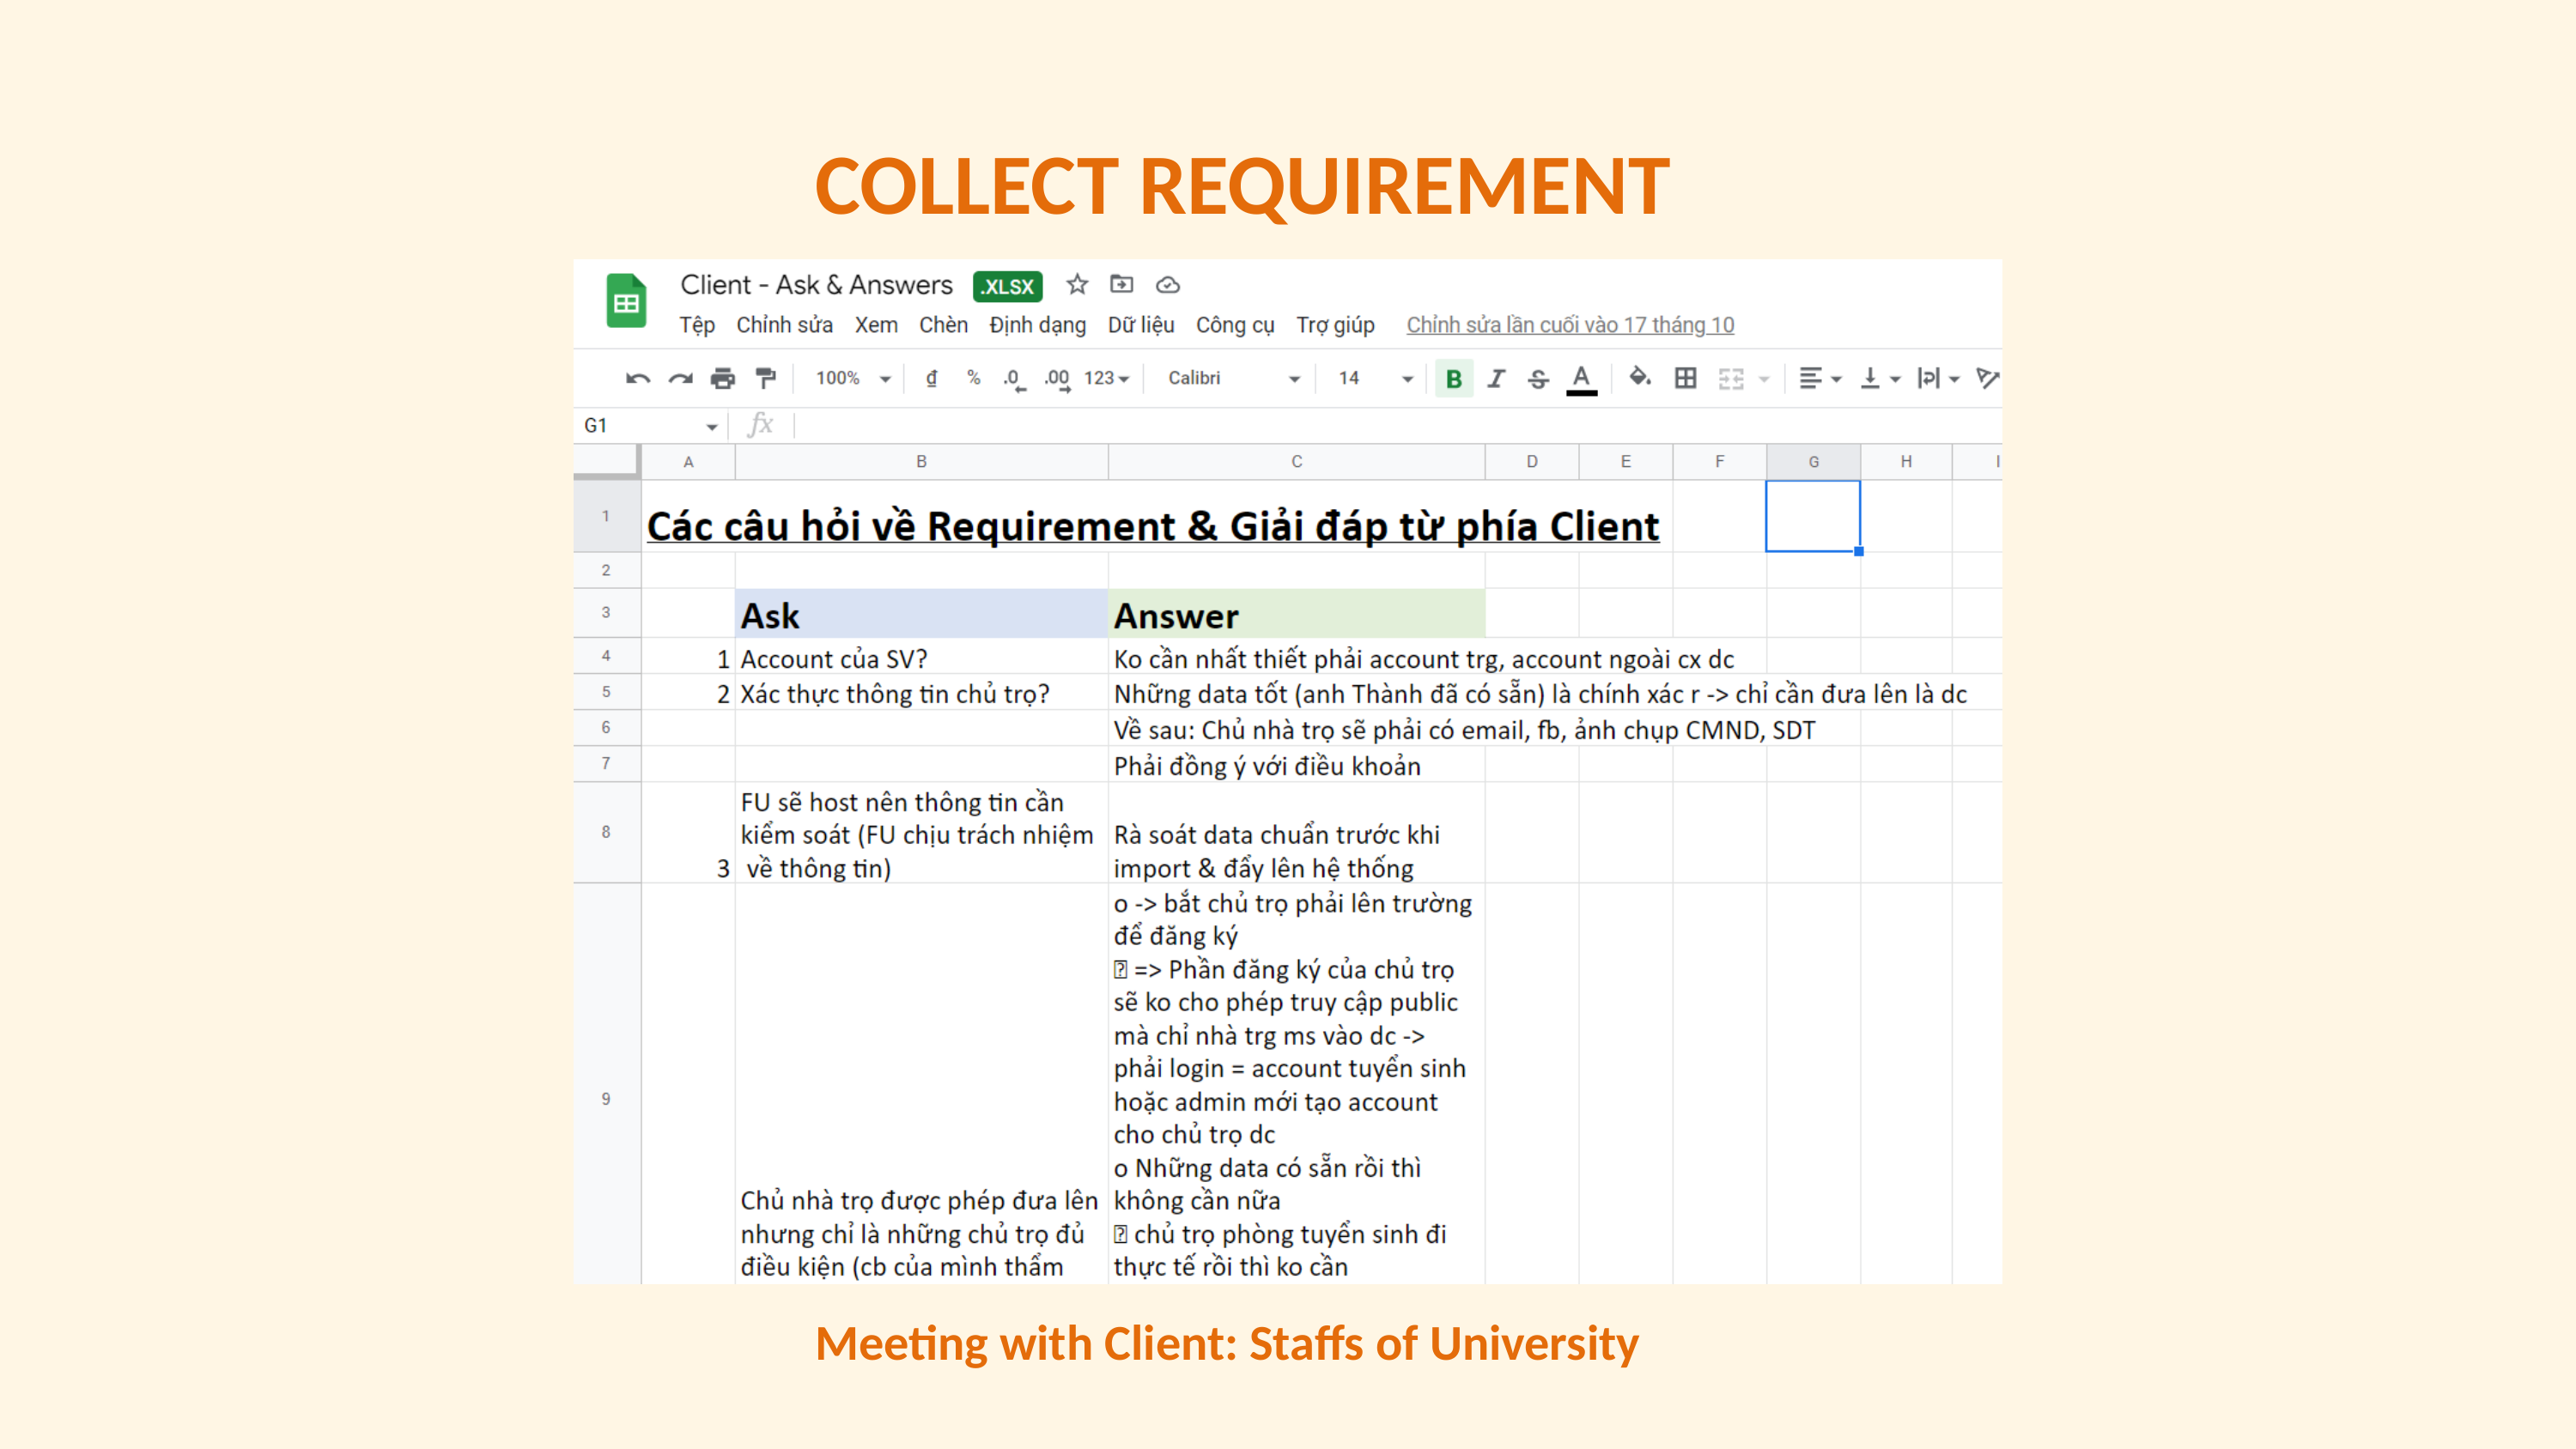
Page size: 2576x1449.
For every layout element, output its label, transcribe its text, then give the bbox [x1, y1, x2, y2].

text_box COLLECT REQUIREMENT [802, 122, 1774, 239]
picture [574, 258, 2002, 1284]
text_box Meeting with Client: Staffs of University [802, 1303, 1947, 1377]
